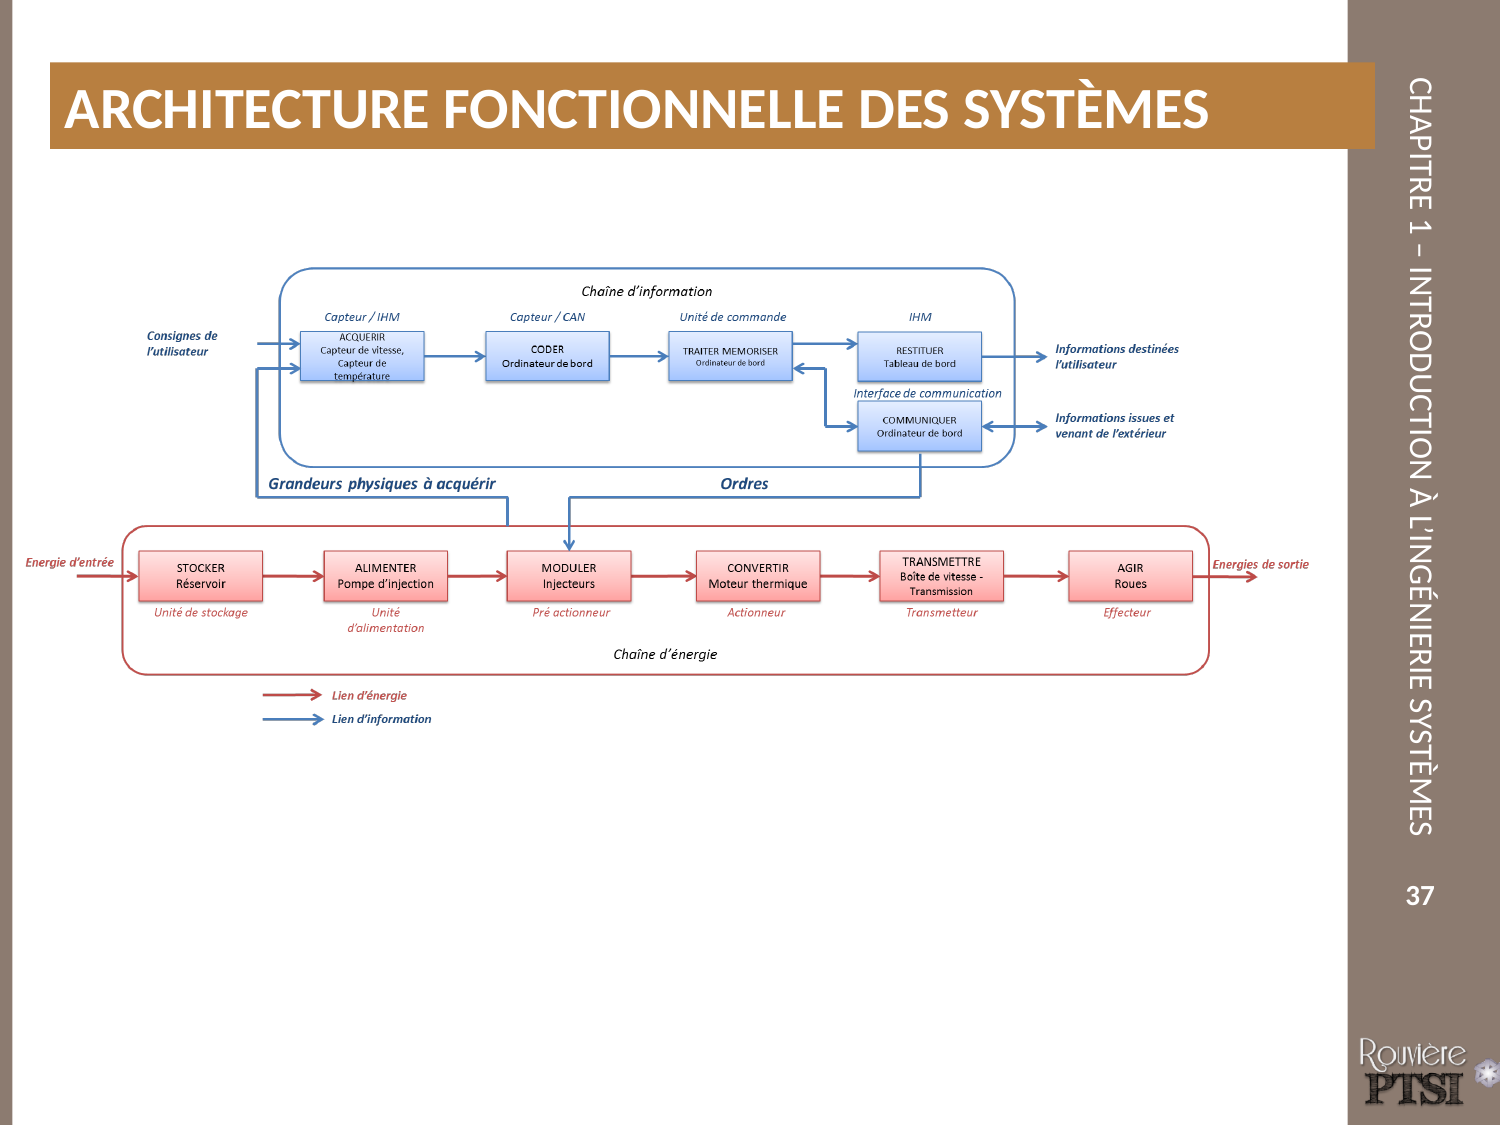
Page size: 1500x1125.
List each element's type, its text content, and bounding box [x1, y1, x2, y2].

list Architecture fonctionnelle des systèmes [50, 62, 1375, 149]
picture [17, 266, 1318, 736]
slide_number 37 [1340, 869, 1500, 917]
picture [1359, 1037, 1500, 1109]
